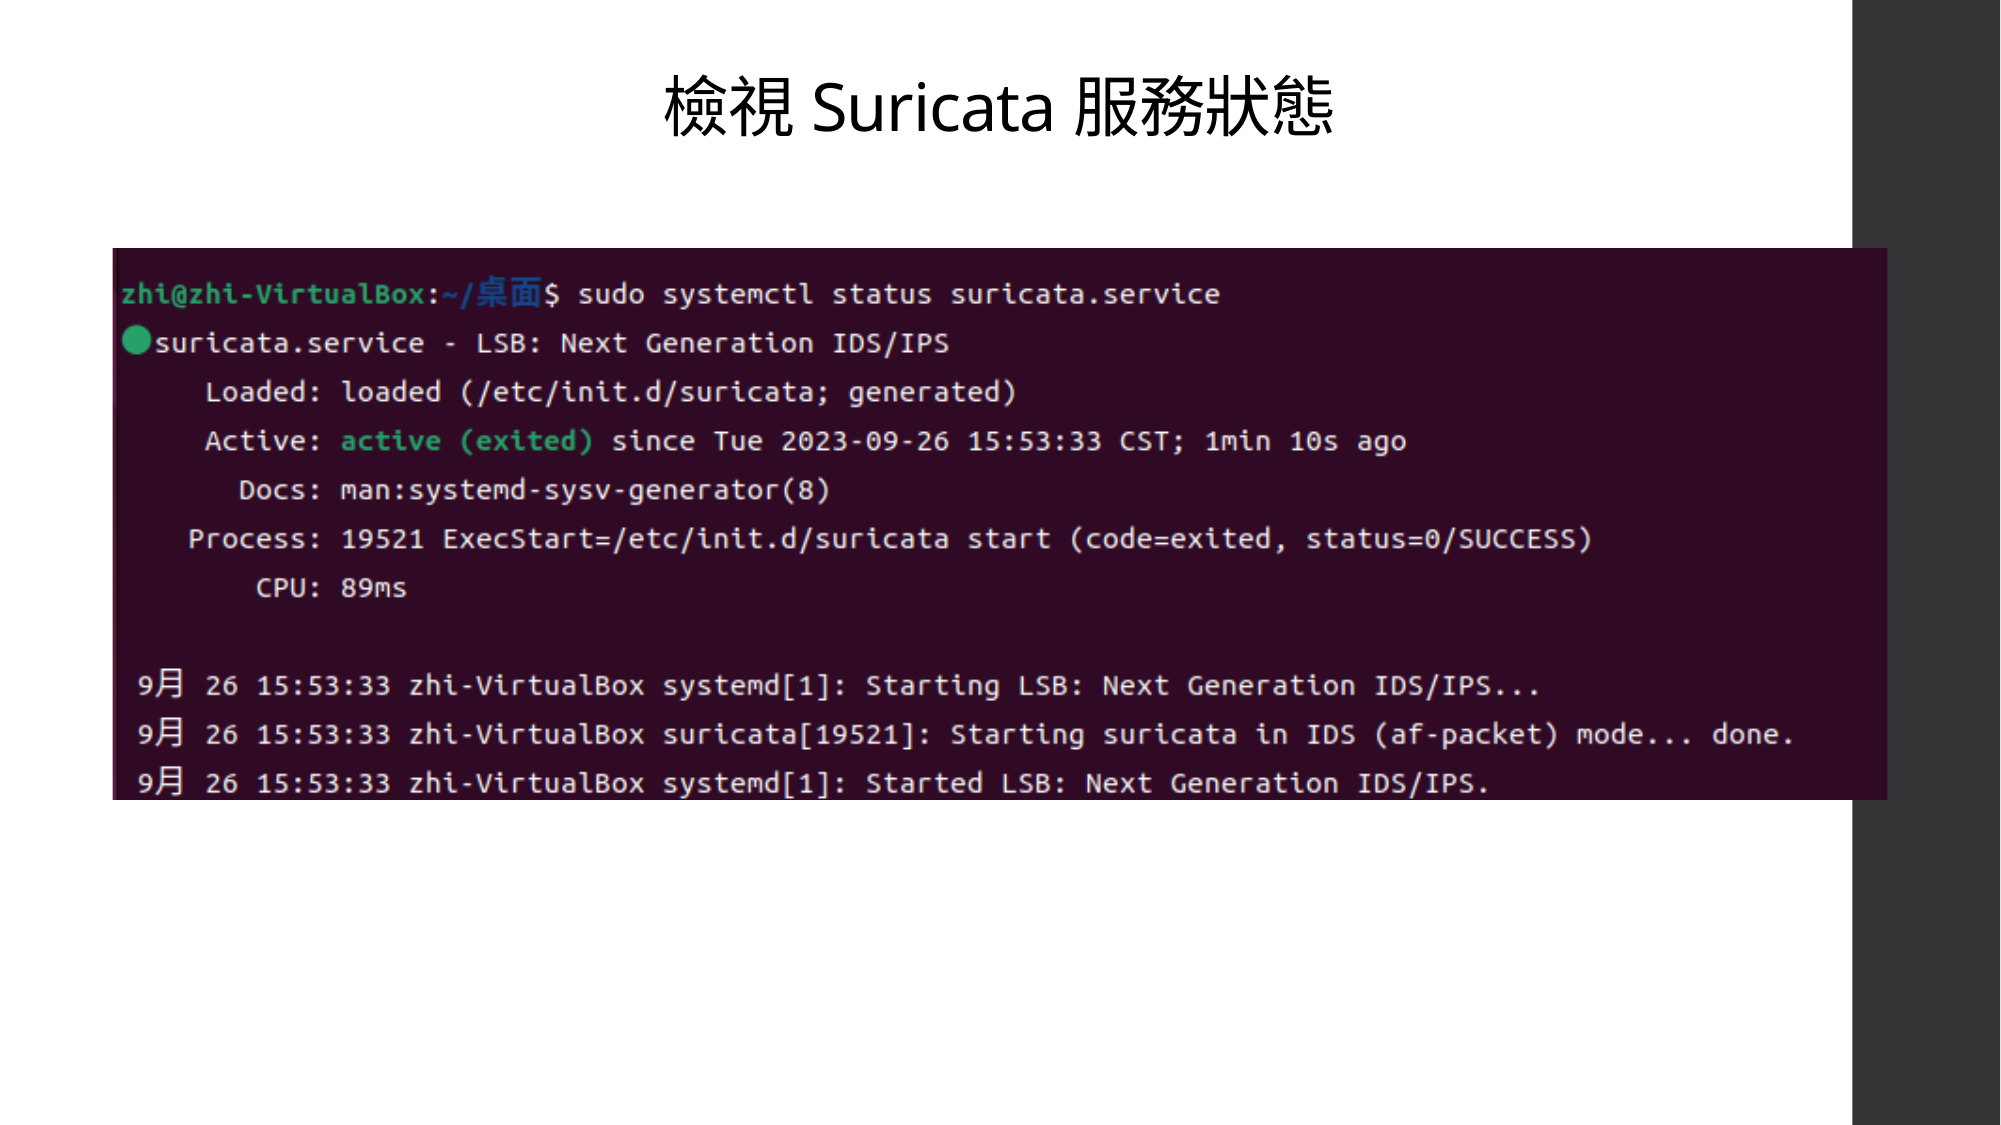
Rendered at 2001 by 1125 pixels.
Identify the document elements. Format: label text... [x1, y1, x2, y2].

text_box 檢視Suricata服務狀態 [204, 1, 1795, 219]
picture [112, 248, 1888, 801]
